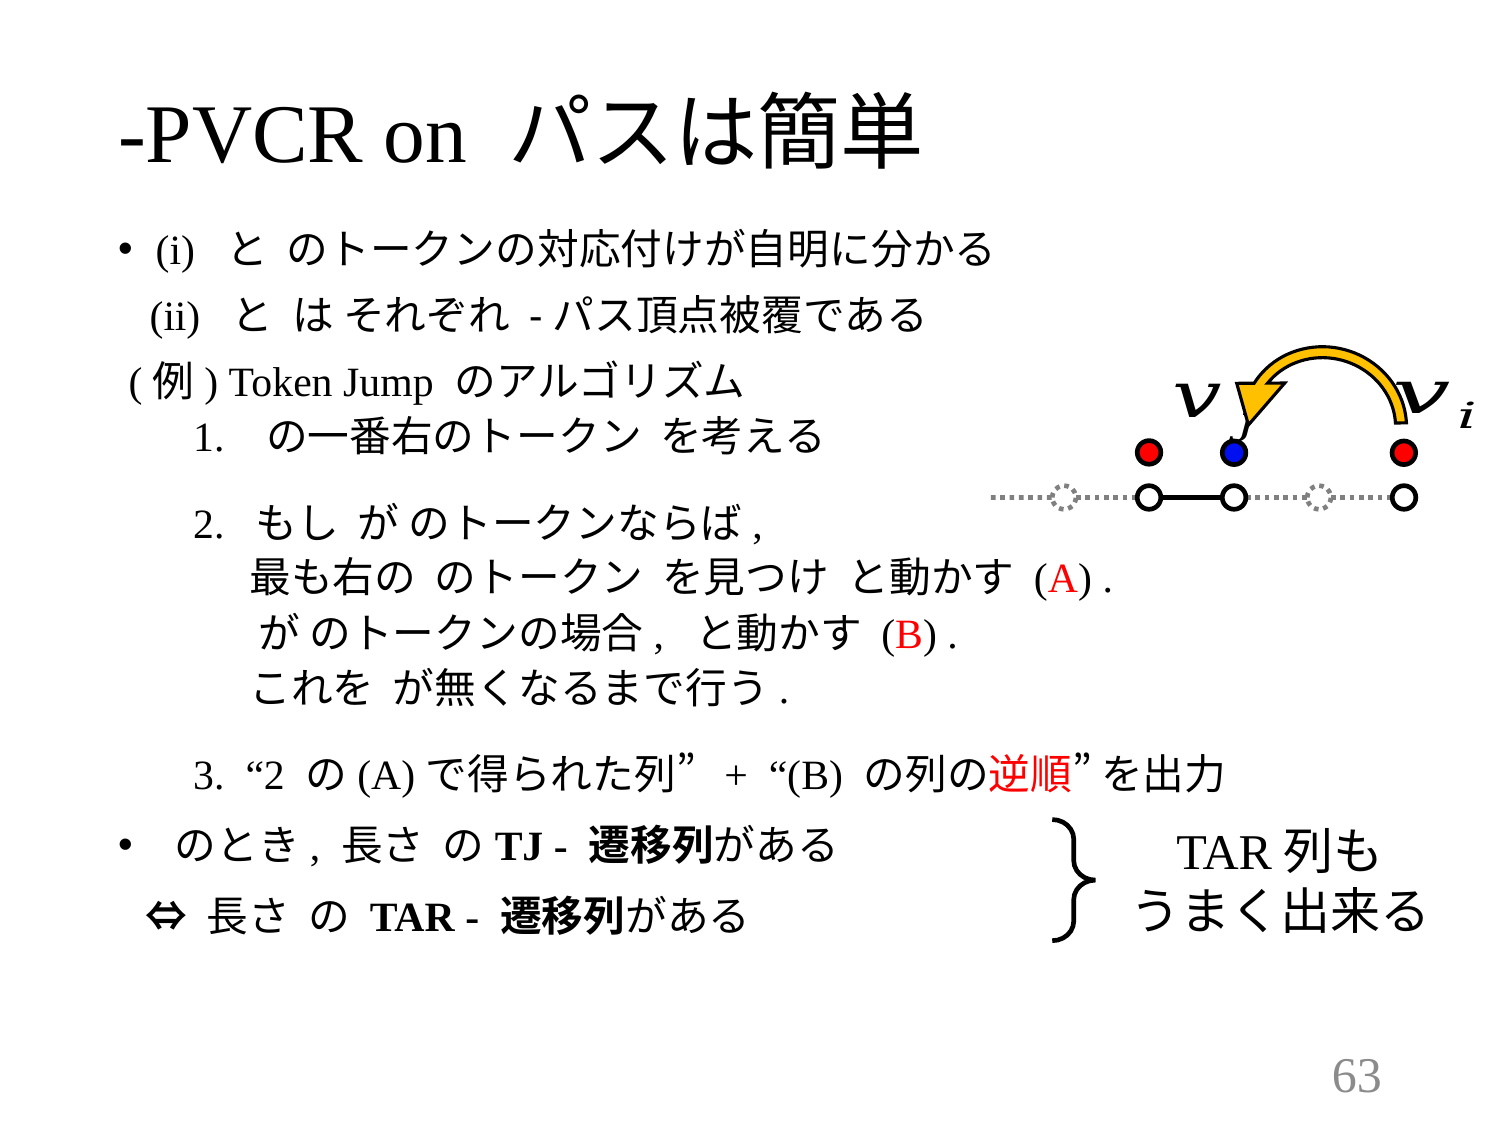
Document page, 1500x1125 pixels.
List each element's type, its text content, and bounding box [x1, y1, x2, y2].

text_box [1052, 819, 1096, 942]
slide_number 63 [1302, 1042, 1397, 1103]
text_box [1306, 484, 1332, 511]
text_box [1221, 484, 1247, 511]
text_box [1391, 484, 1417, 511]
text_box TAR列も うまく出来る [1115, 811, 1445, 947]
text_box [1391, 439, 1417, 466]
text_box [1235, 345, 1408, 428]
text_box [1221, 441, 1247, 466]
text_box [1051, 484, 1077, 511]
text_box [1136, 439, 1162, 466]
text_box [1136, 484, 1162, 511]
